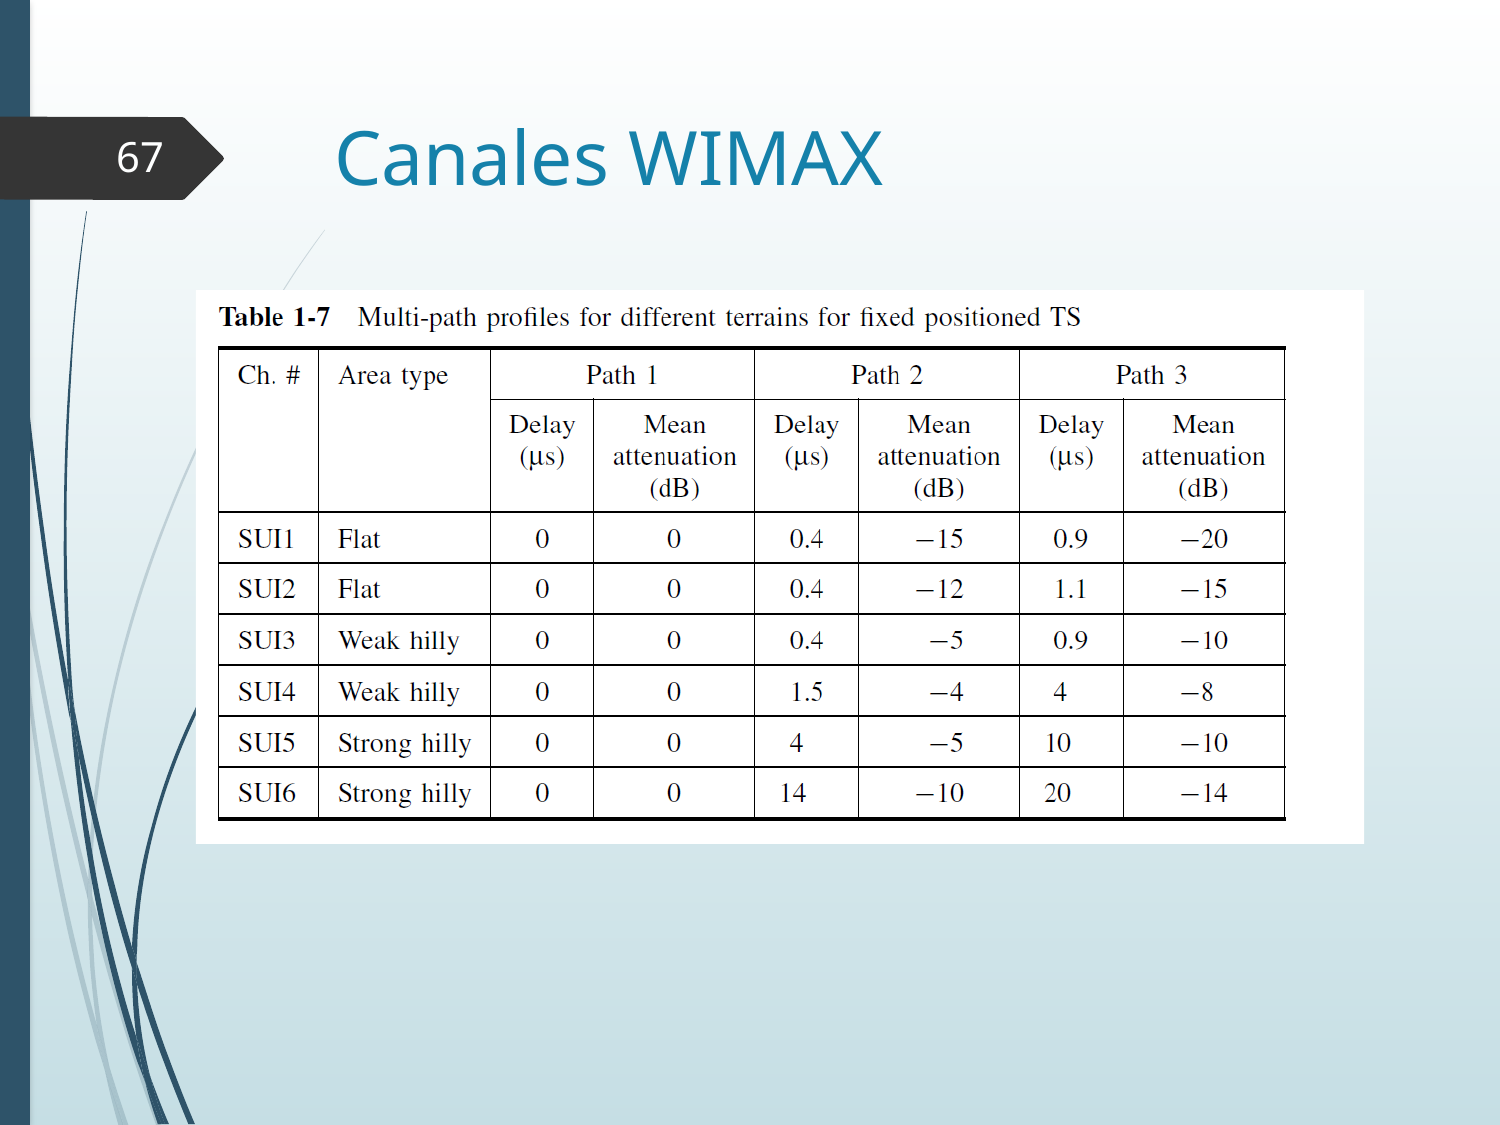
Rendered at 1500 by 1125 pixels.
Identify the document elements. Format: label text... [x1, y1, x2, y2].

title Canales WIMAX [319, 102, 1400, 313]
slide_number 67 [83, 129, 180, 190]
picture [195, 290, 1365, 845]
